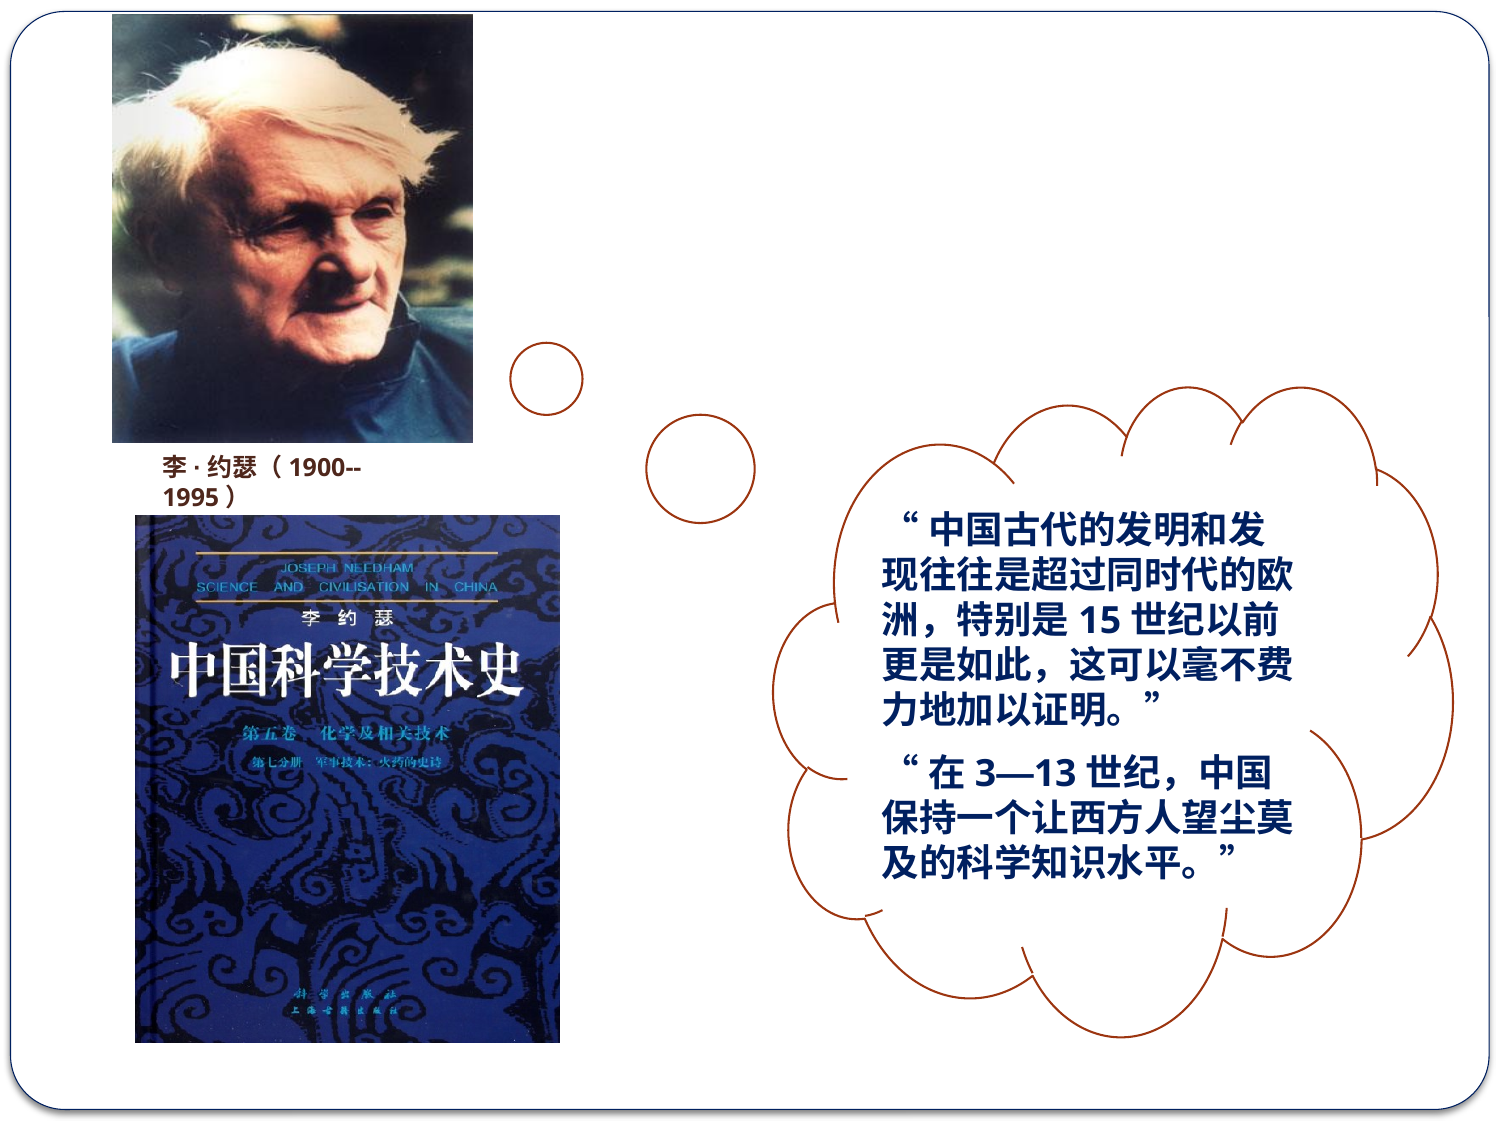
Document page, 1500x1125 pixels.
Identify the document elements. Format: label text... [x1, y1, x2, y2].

text_box “中国古代的发明和发现往往是超过同时代的欧洲，特别是15世纪以前更是如此，这可以毫不费力地加以证明。” “在3—13世纪，中国保持一个让西方人望尘莫及的科学知识水平。” [509, 341, 584, 416]
text_box “中国古代的发明和发现往往是超过同时代的欧洲，特别是15世纪以前更是如此，这可以毫不费力地加以证明。” “在3—13世纪，中国保持一个让西方人望尘莫及的科学知识水平。” [771, 386, 1455, 1039]
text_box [111, 14, 473, 491]
picture [135, 514, 560, 1043]
text_box “中国古代的发明和发现往往是超过同时代的欧洲，特别是15世纪以前更是如此，这可以毫不费力地加以证明。” “在3—13世纪，中国保持一个让西方人望尘莫及的科学知识水平。” [645, 413, 756, 525]
